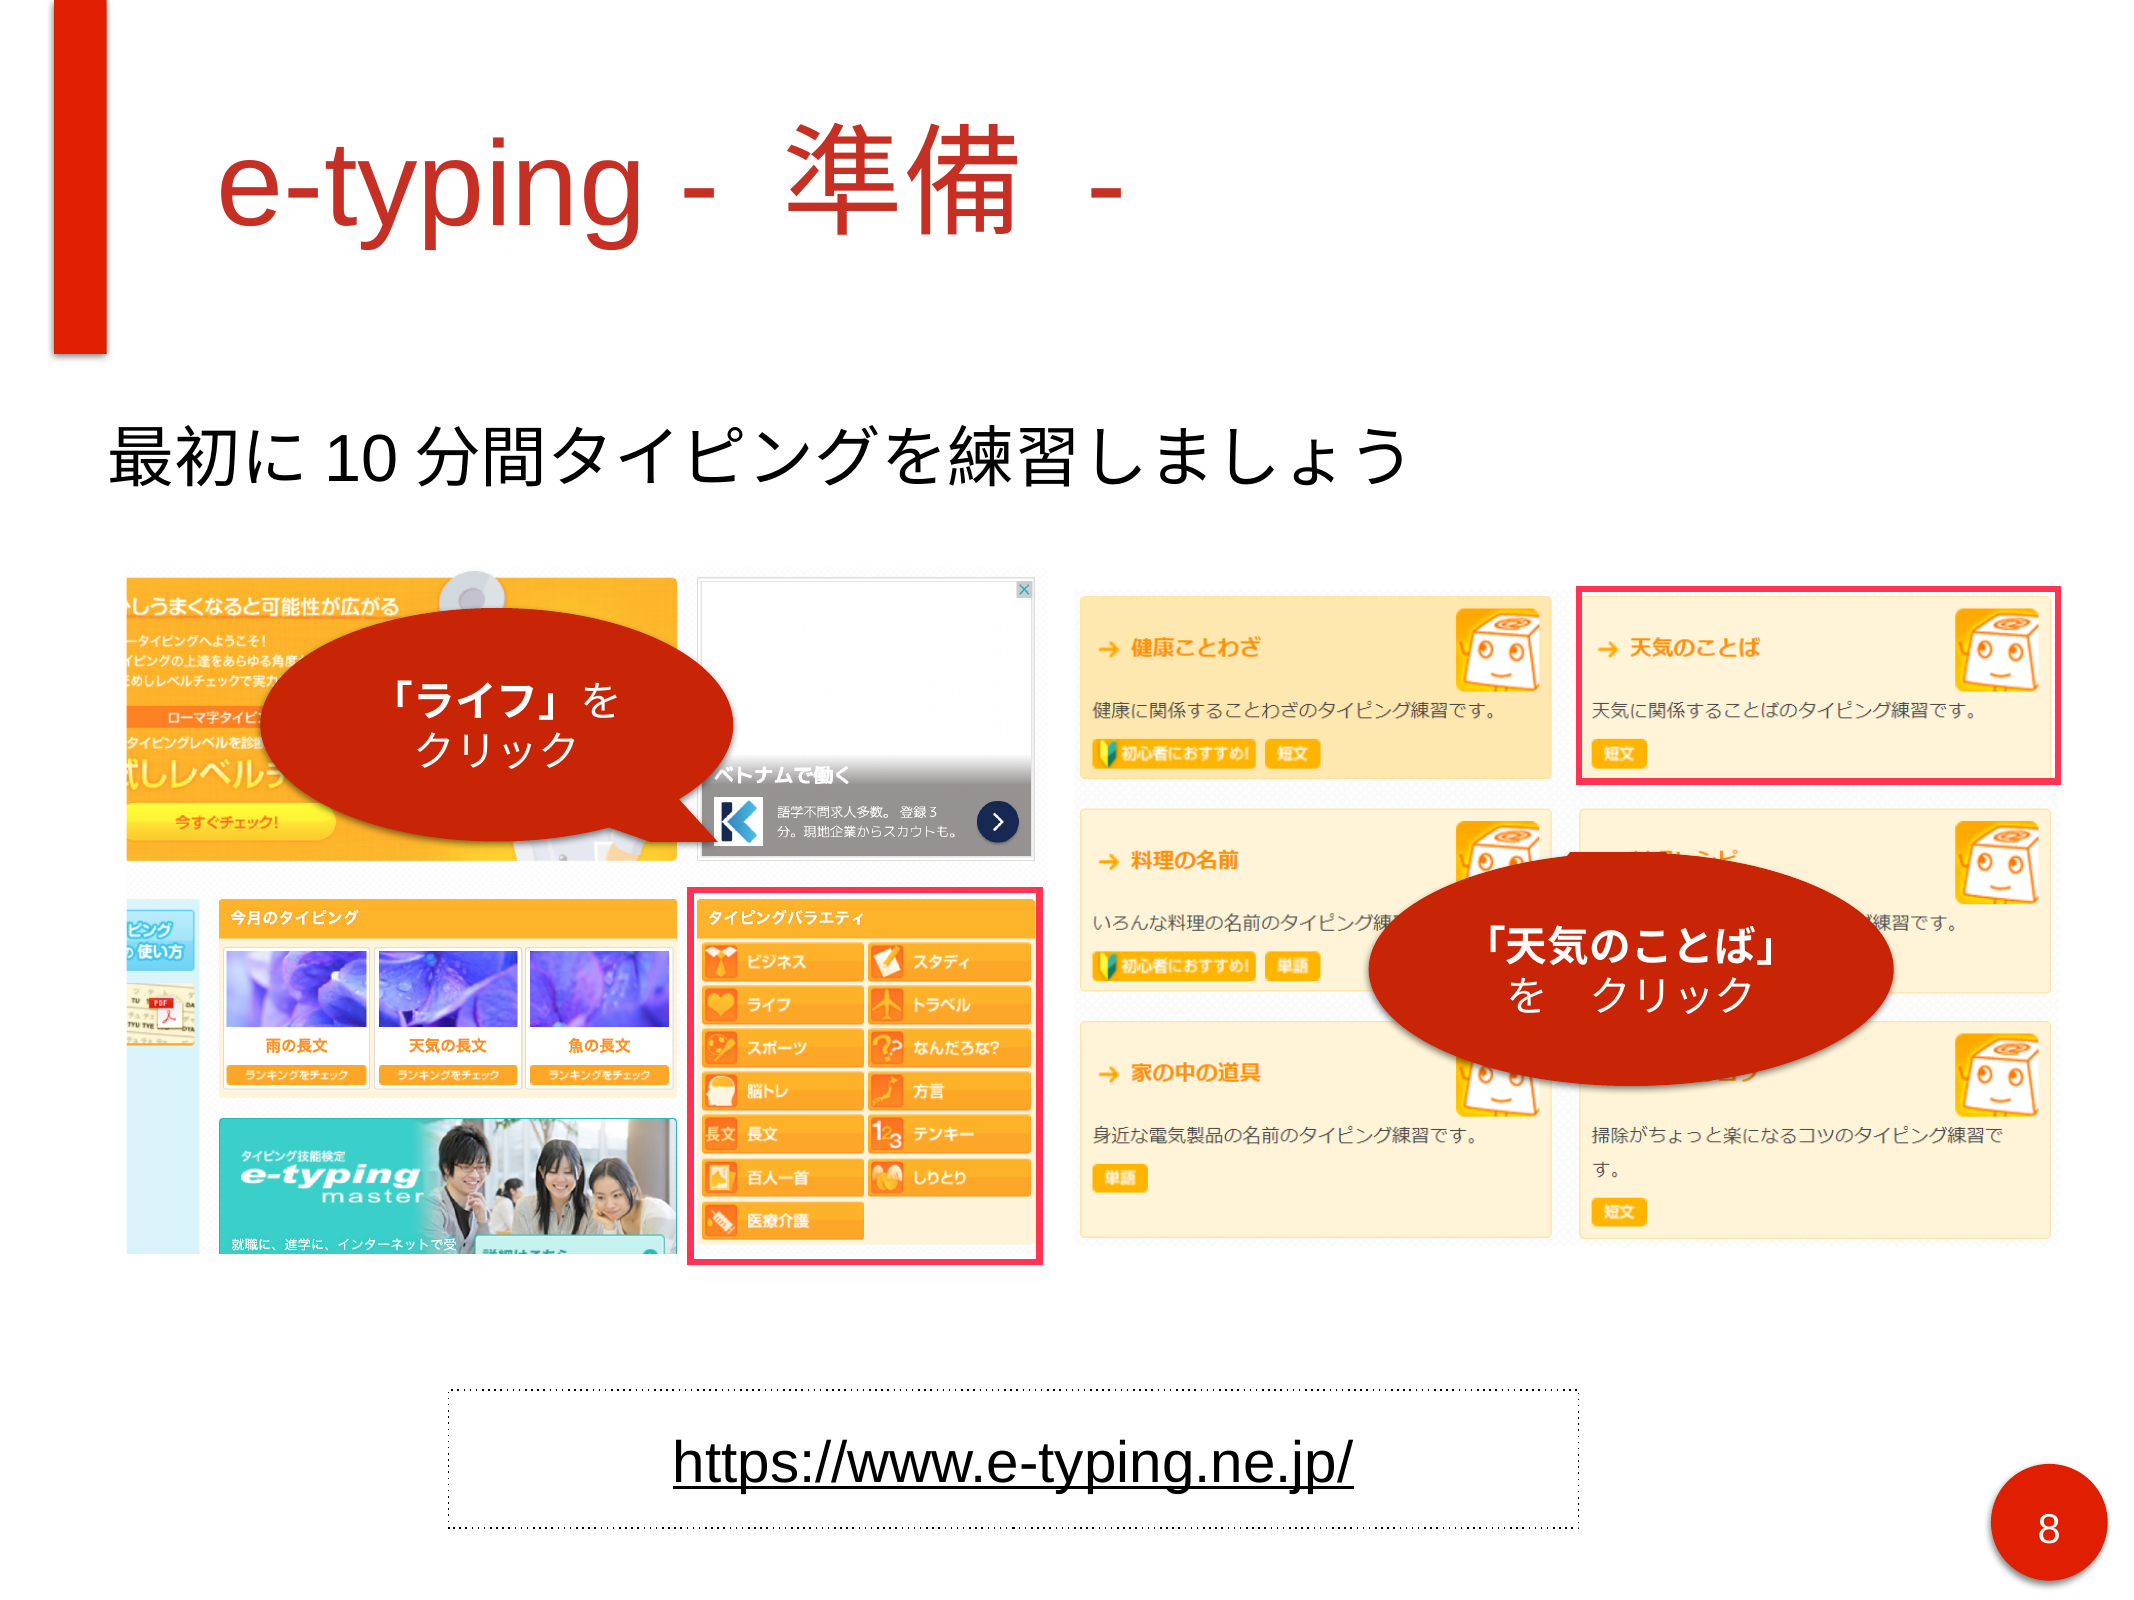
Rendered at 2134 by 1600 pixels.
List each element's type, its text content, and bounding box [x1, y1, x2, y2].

text_box https://www.e-typing.ne.jp/ [448, 1389, 1579, 1529]
picture [126, 566, 1048, 1254]
picture [1073, 588, 2059, 1247]
list 最初に10分間タイピングを練習しましょう [99, 382, 2087, 1506]
slide_number 8 [2026, 1493, 2073, 1552]
title e-typing - 準備 - [208, 11, 1927, 343]
